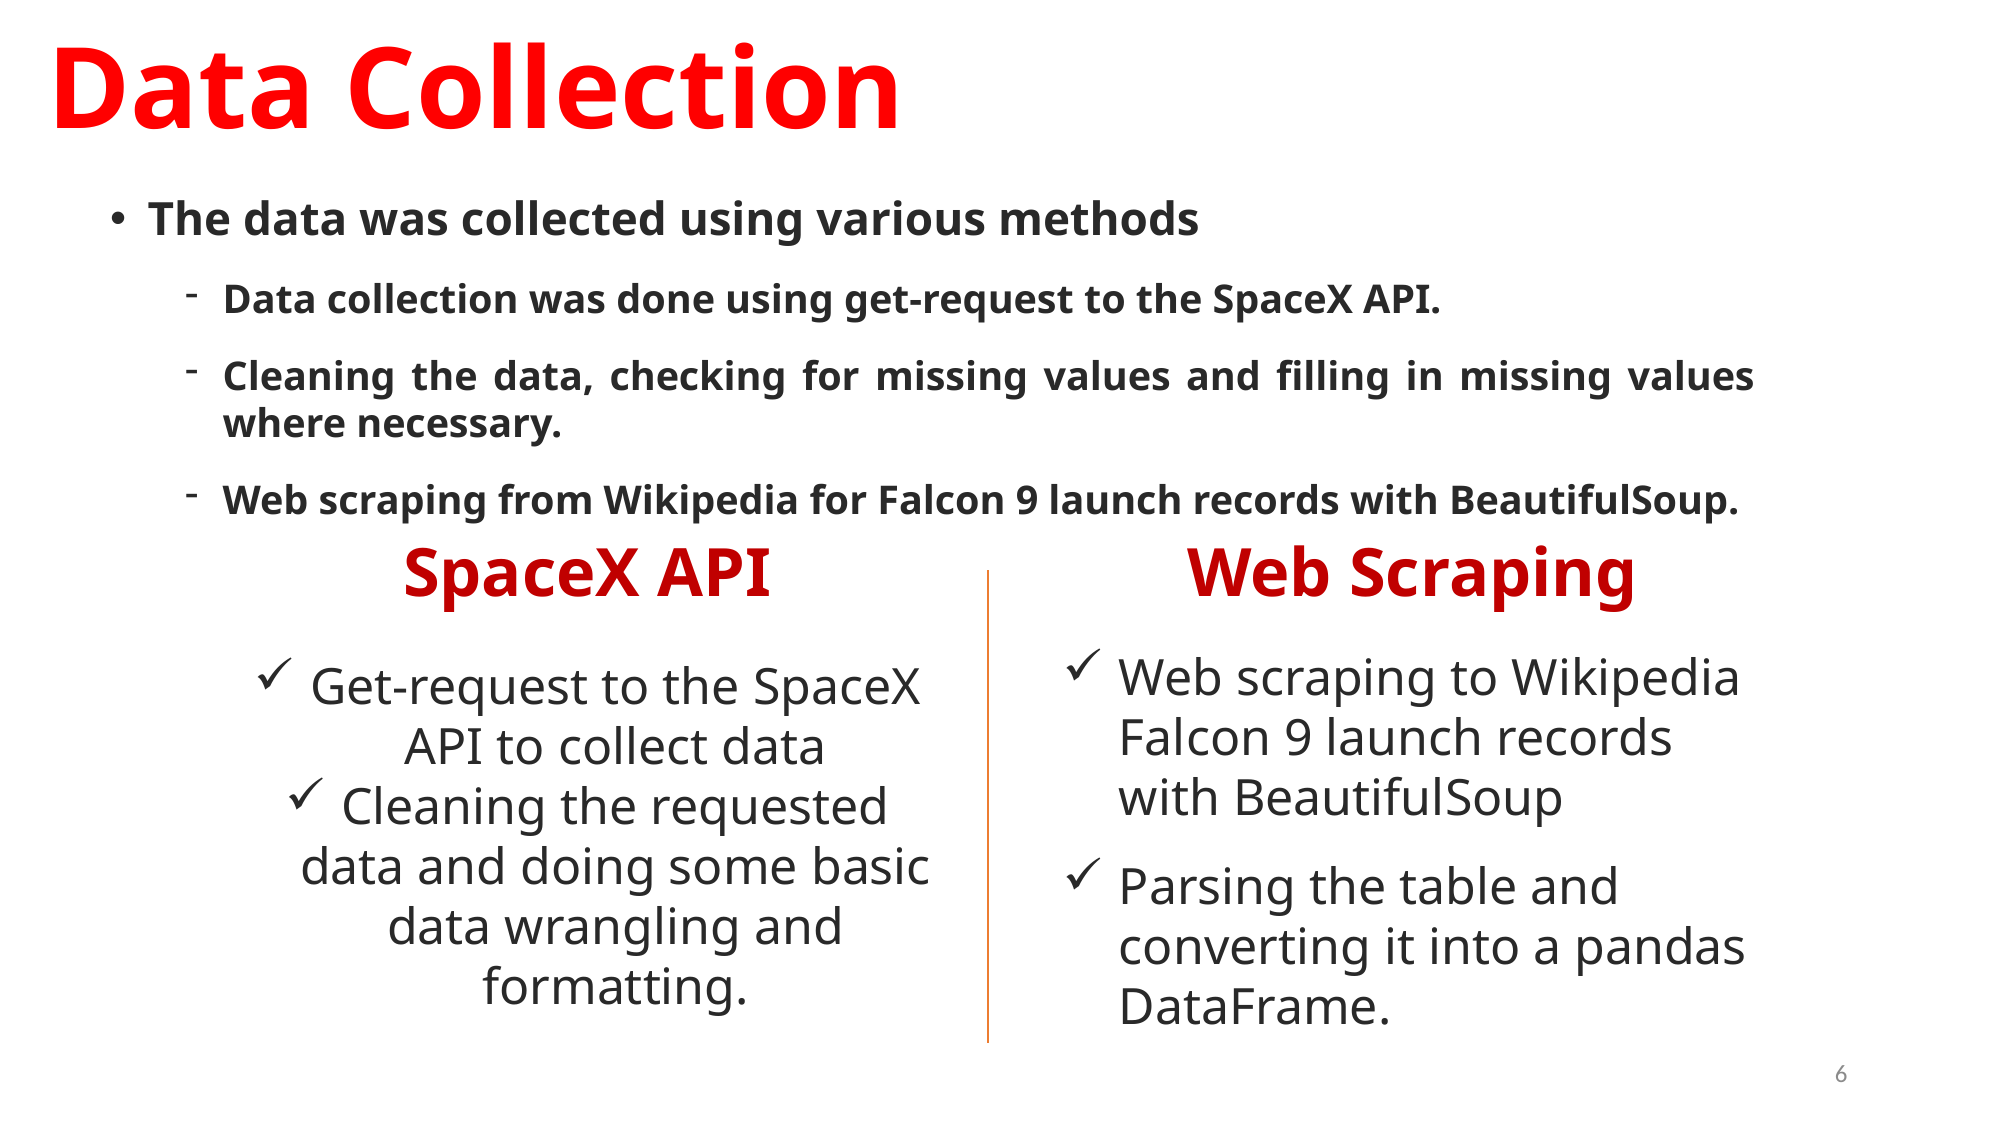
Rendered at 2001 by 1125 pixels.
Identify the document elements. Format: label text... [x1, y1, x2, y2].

text_box Web scraping to Wikipedia Falcon 9 launch records with BeautifulSoup Parsing the table and converting it into a pandas DataFrame. [1047, 638, 1778, 1042]
text_box SpaceX API [341, 522, 834, 618]
text_box Get-request to the SpaceX API to collect data Cleaning the requested data and doing some basic data wrangling and formatting. [222, 647, 953, 1082]
slide_number 6 [1412, 1042, 1863, 1103]
text_box Web Scraping [1166, 522, 1659, 618]
list The data was collected using various methods Data collection was done using get-request to the SpaceX API. Cleaning the data, checking for missing values and filling in missing values where necessary. Web scraping from Wikipedia for Falcon 9 launch records with BeautifulSoup. [95, 182, 1772, 503]
text_box Data Collection [32, 47, 1758, 138]
